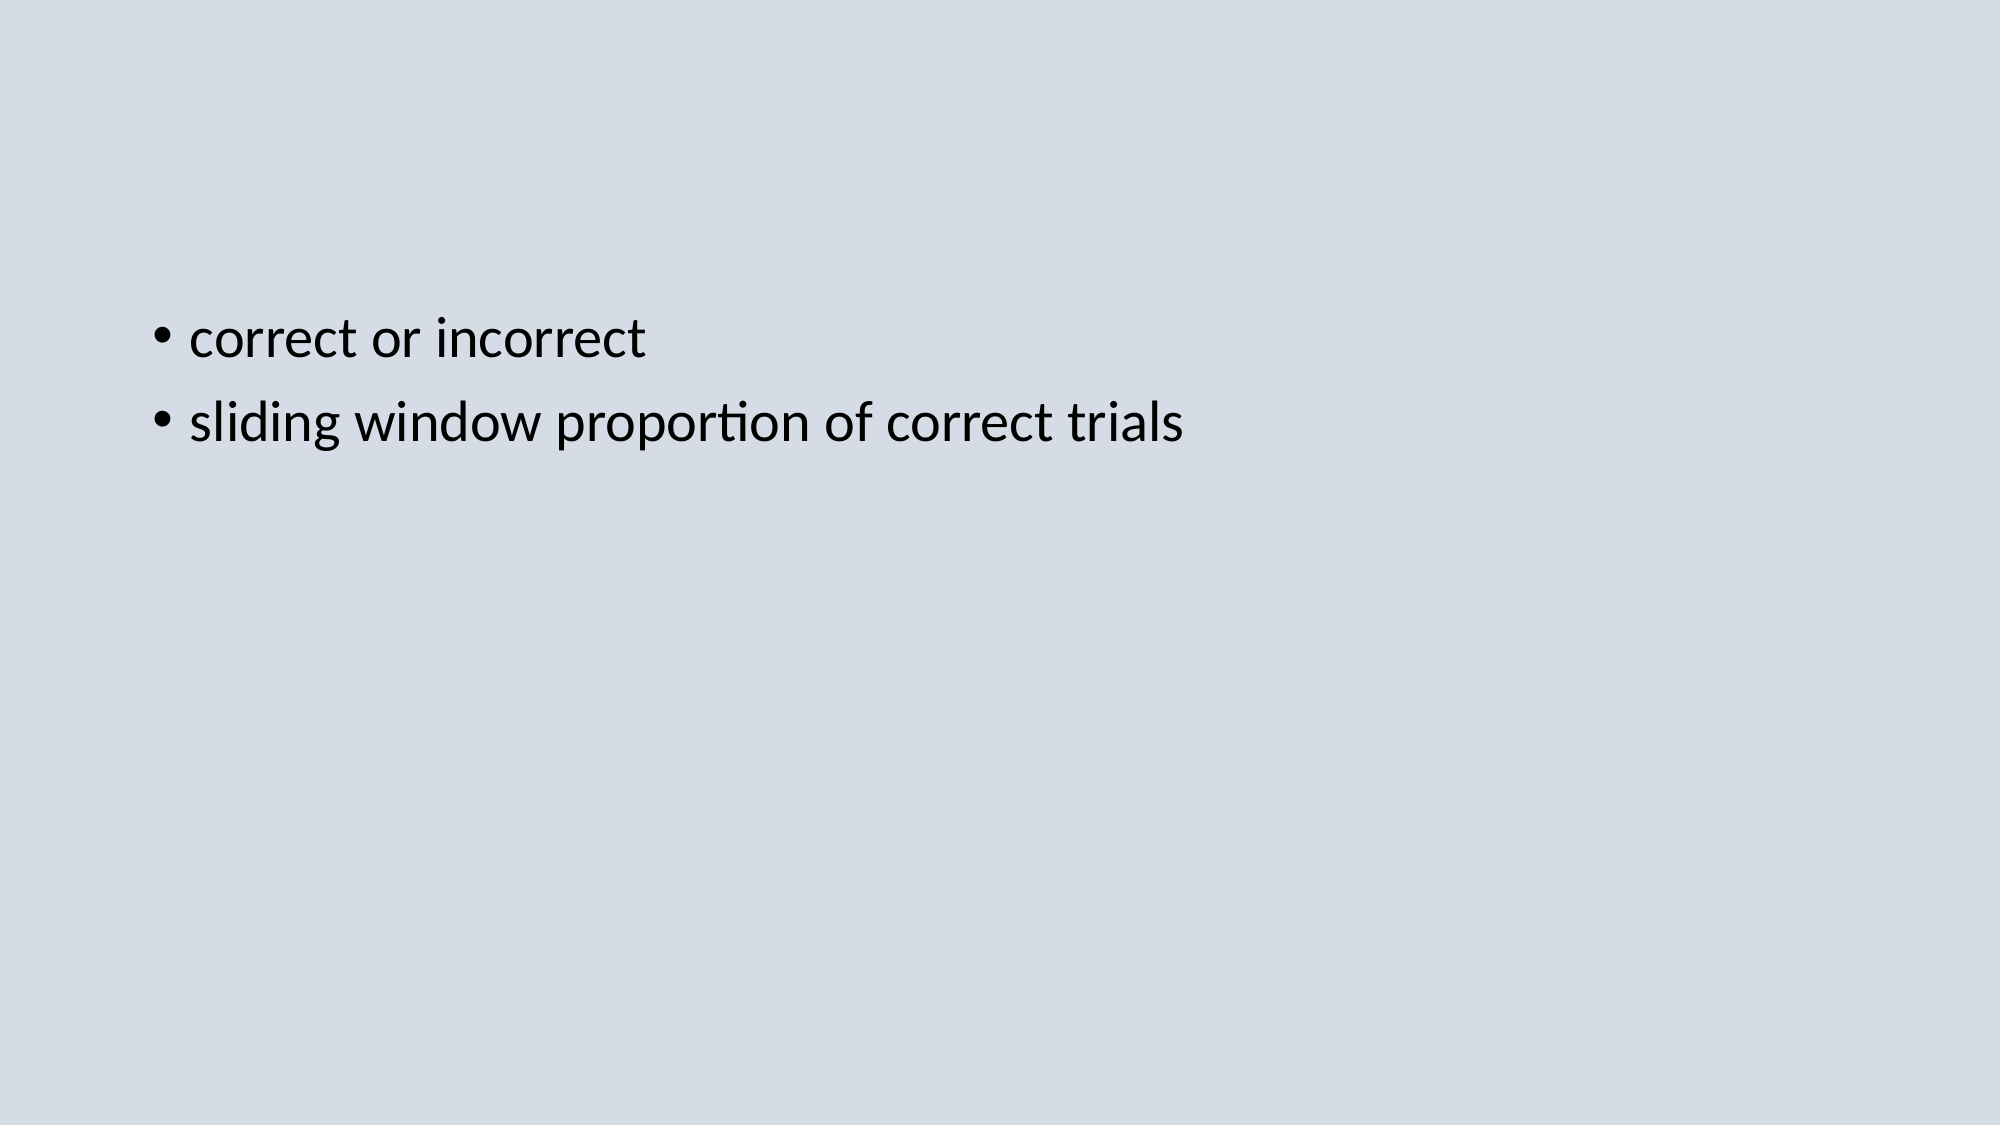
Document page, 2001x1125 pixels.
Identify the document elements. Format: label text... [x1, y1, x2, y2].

list correct or incorrect sliding window proportion of correct trials [137, 299, 1863, 1014]
